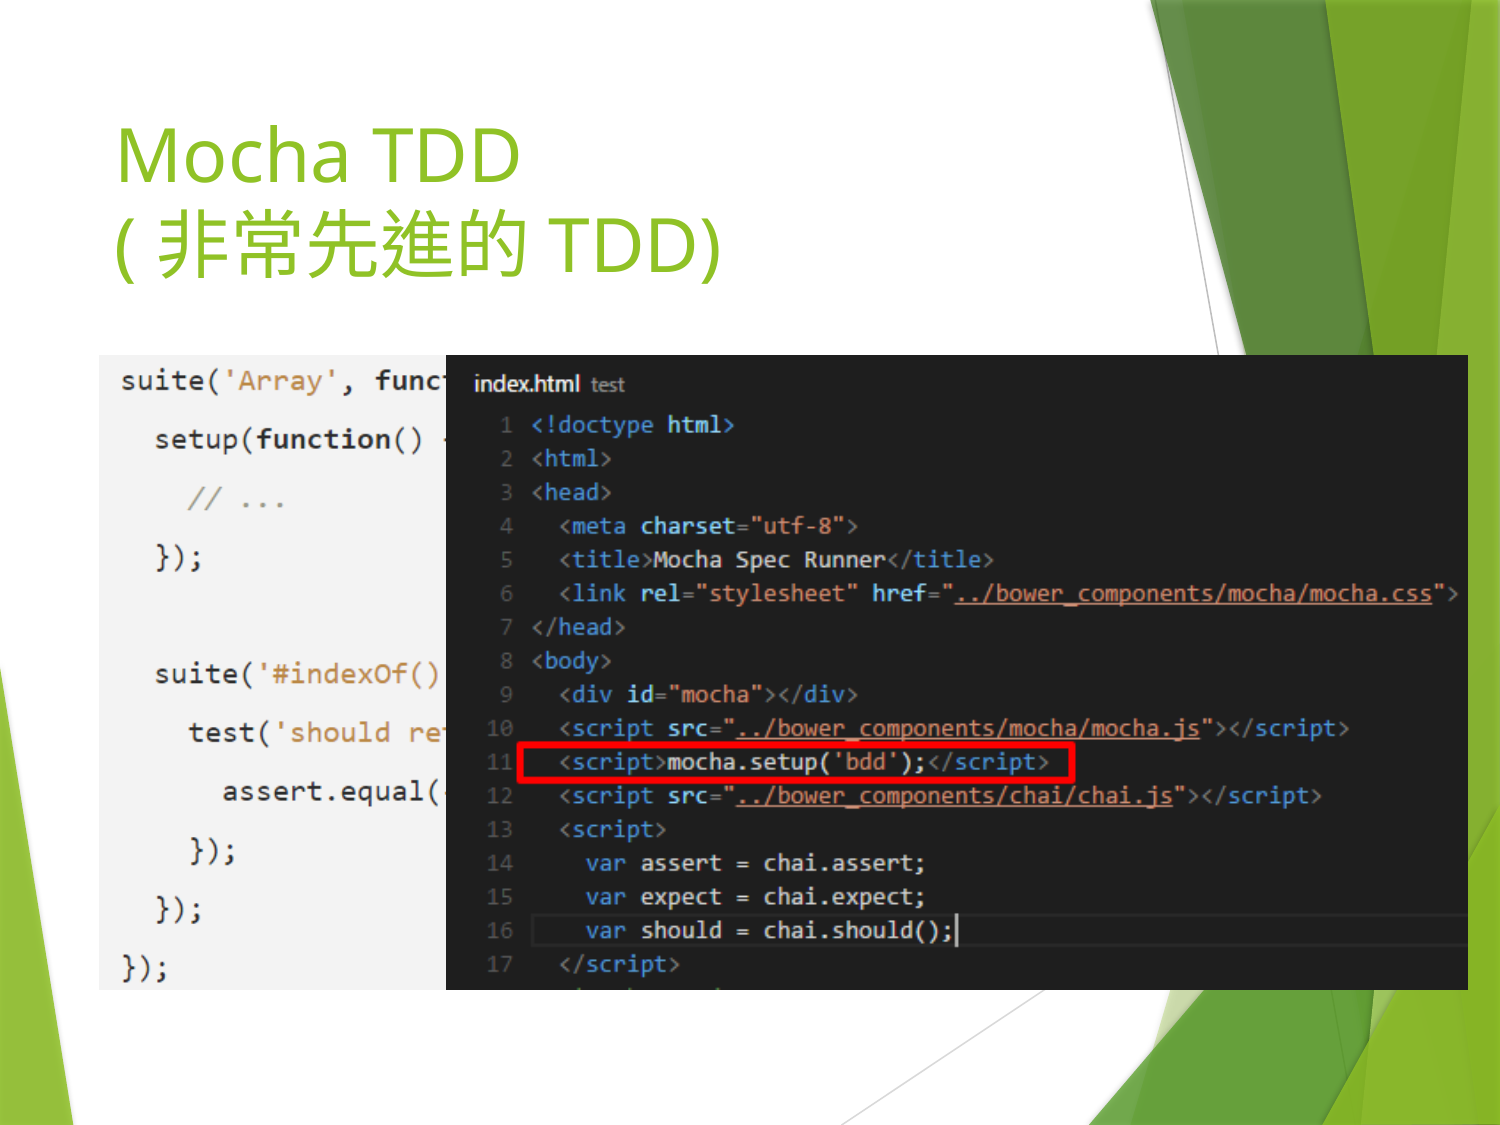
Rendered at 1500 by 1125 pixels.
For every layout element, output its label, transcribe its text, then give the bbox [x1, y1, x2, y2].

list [99, 355, 445, 991]
picture [446, 355, 1468, 991]
title Mocha TDD (非常先進的TDD) [99, 99, 1142, 317]
